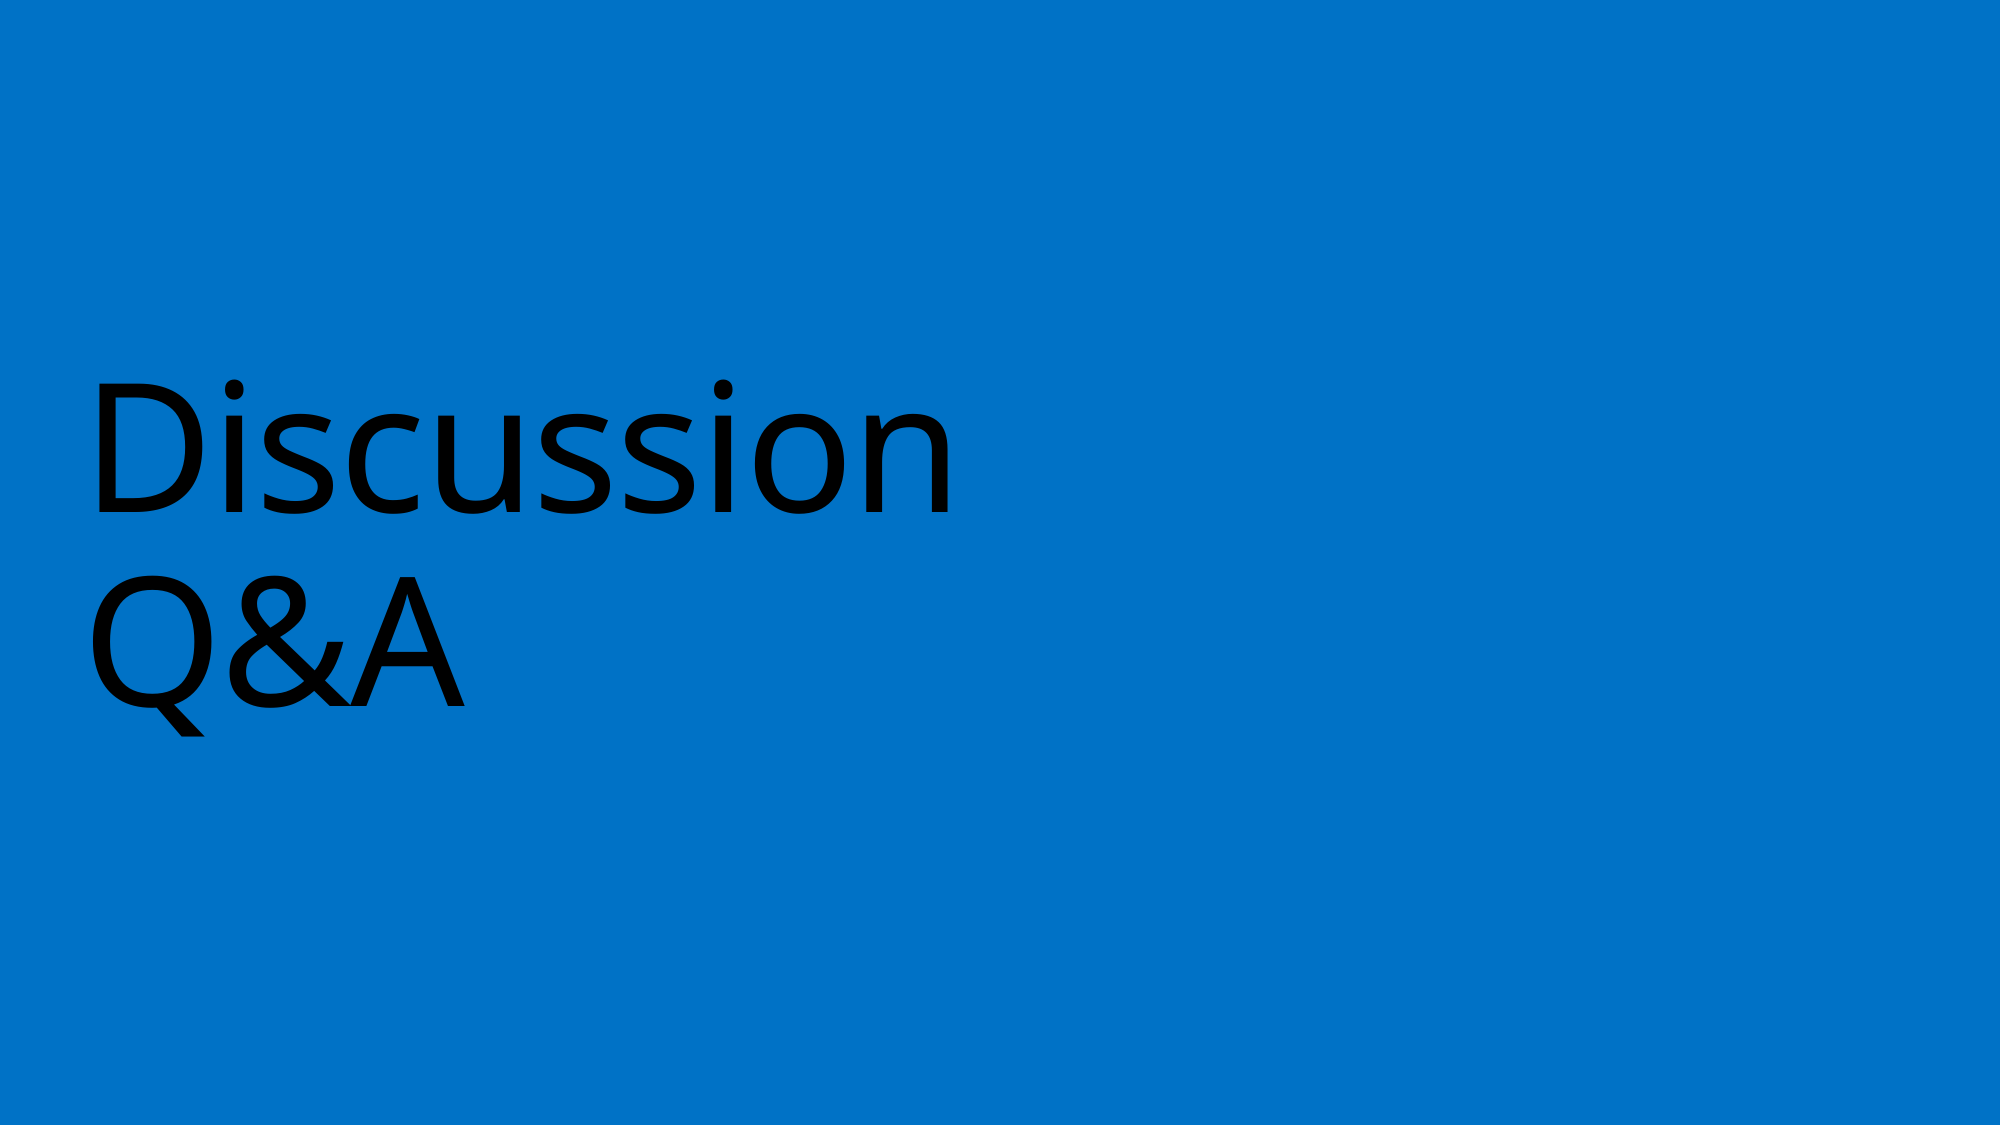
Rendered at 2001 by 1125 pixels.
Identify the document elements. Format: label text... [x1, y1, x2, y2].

title Discussion Q&A [58, 341, 1942, 637]
